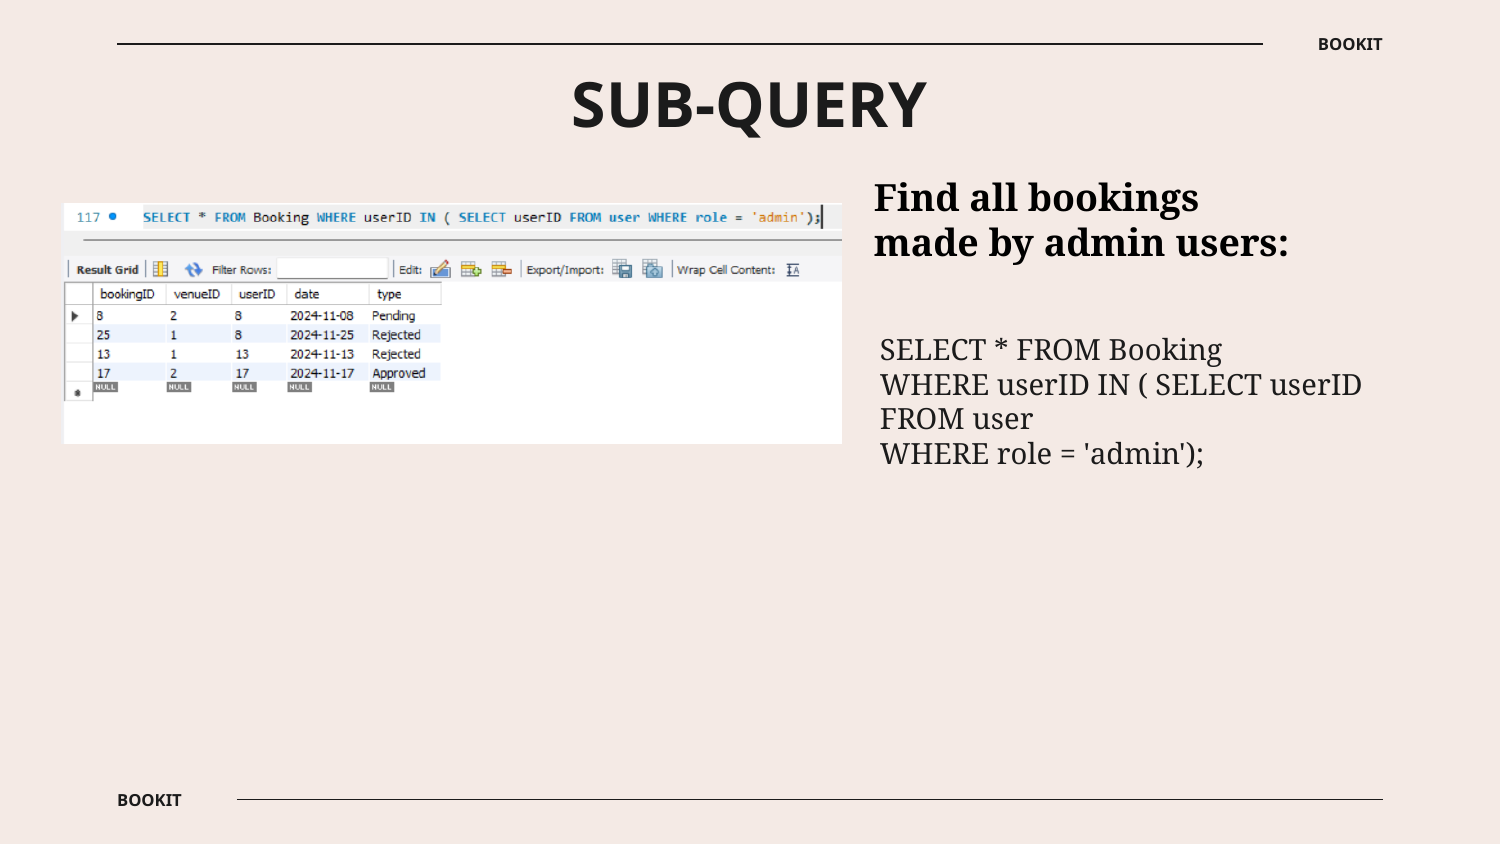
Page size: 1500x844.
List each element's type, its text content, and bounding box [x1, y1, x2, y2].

text_box SELECT * FROM Booking WHERE userID IN ( SELECT userID FROM user WHERE role = 'admin'); [859, 305, 1443, 496]
subtitle BOOKIT [116, 787, 237, 812]
title SUB-QUERY [118, 64, 1382, 140]
text_box Find all bookings made by admin users: [859, 166, 1330, 280]
picture [61, 202, 843, 445]
subtitle BOOKIT [1263, 32, 1383, 57]
